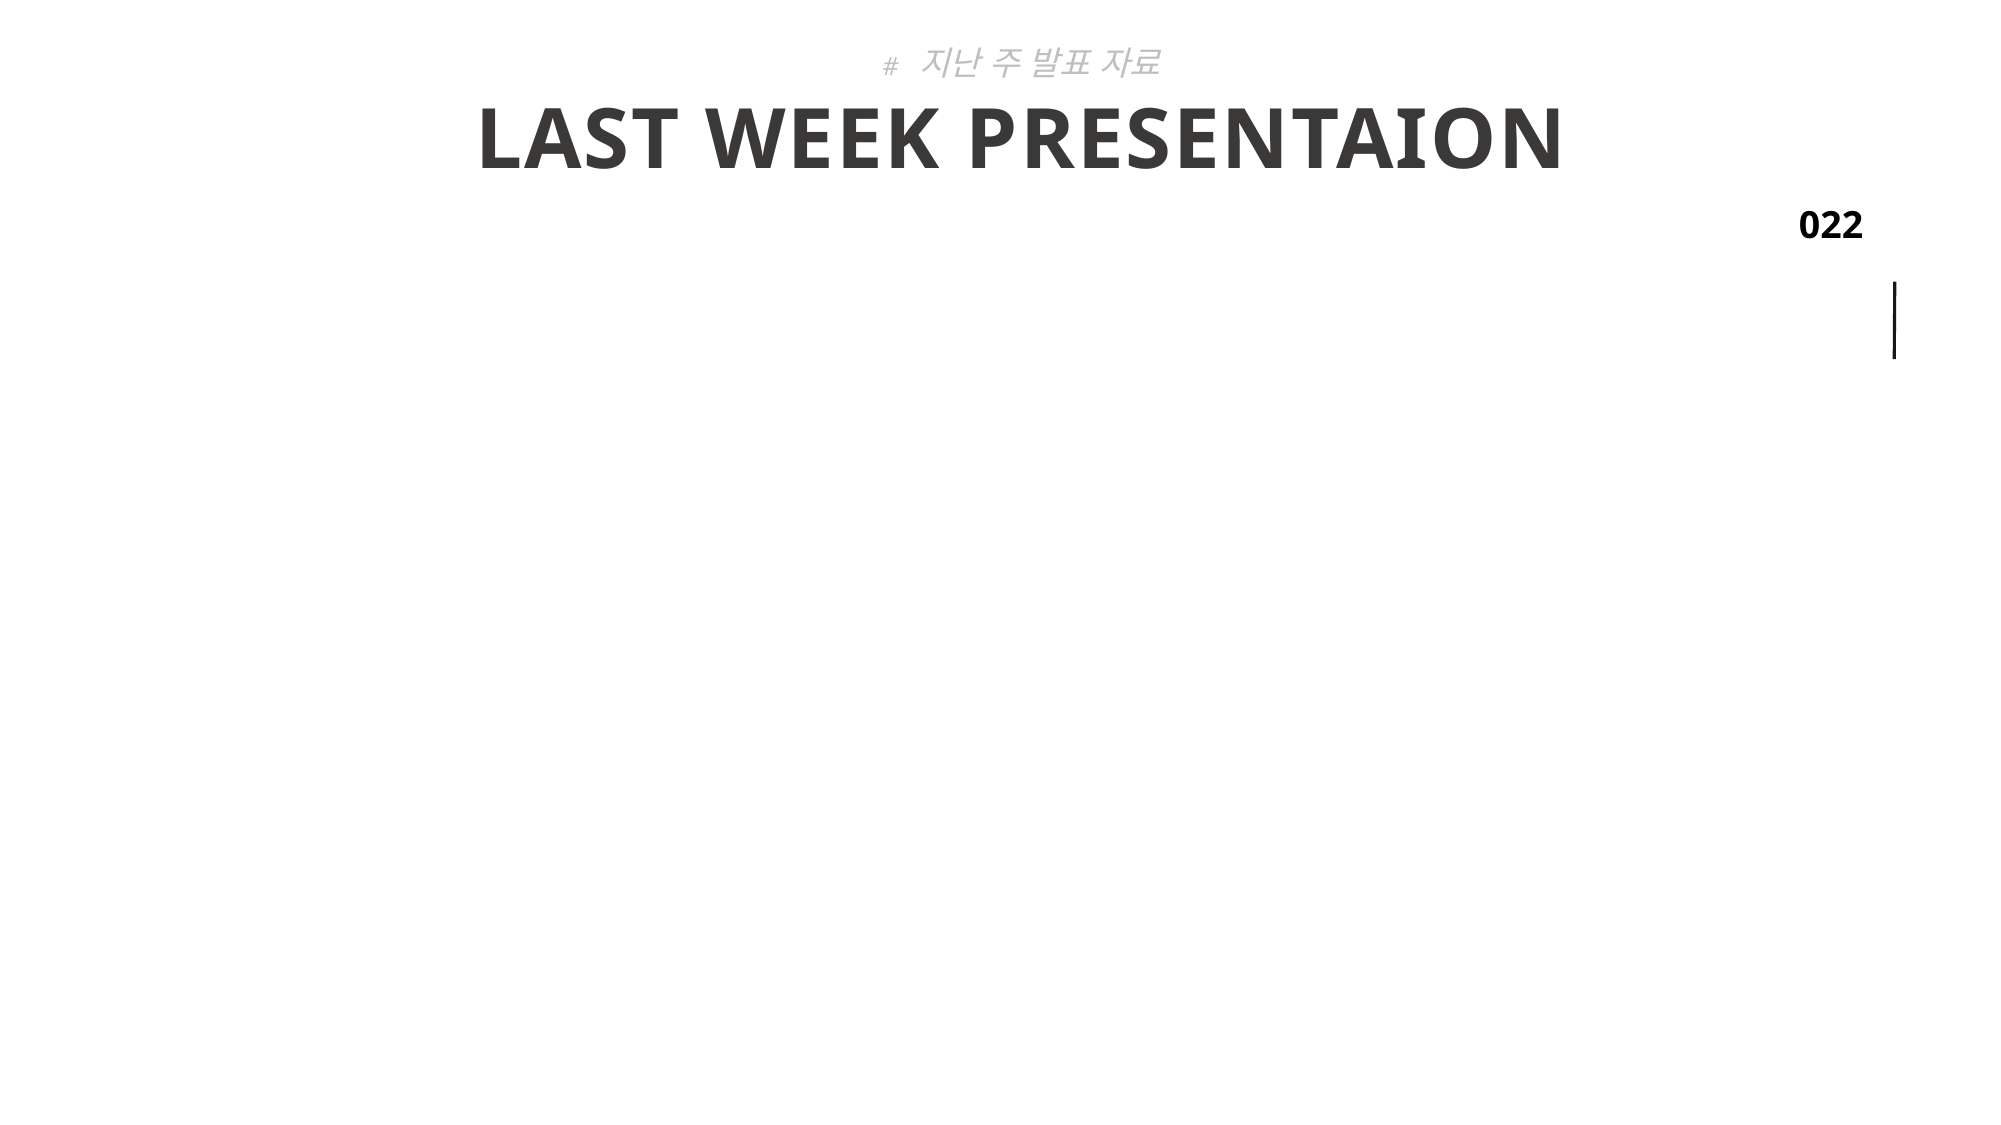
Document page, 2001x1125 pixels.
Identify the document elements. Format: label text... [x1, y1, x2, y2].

text_box # 지난 주 발표 자료 [696, 39, 1346, 101]
text_box LAST WEEK PRESENTAION [370, 89, 1672, 224]
